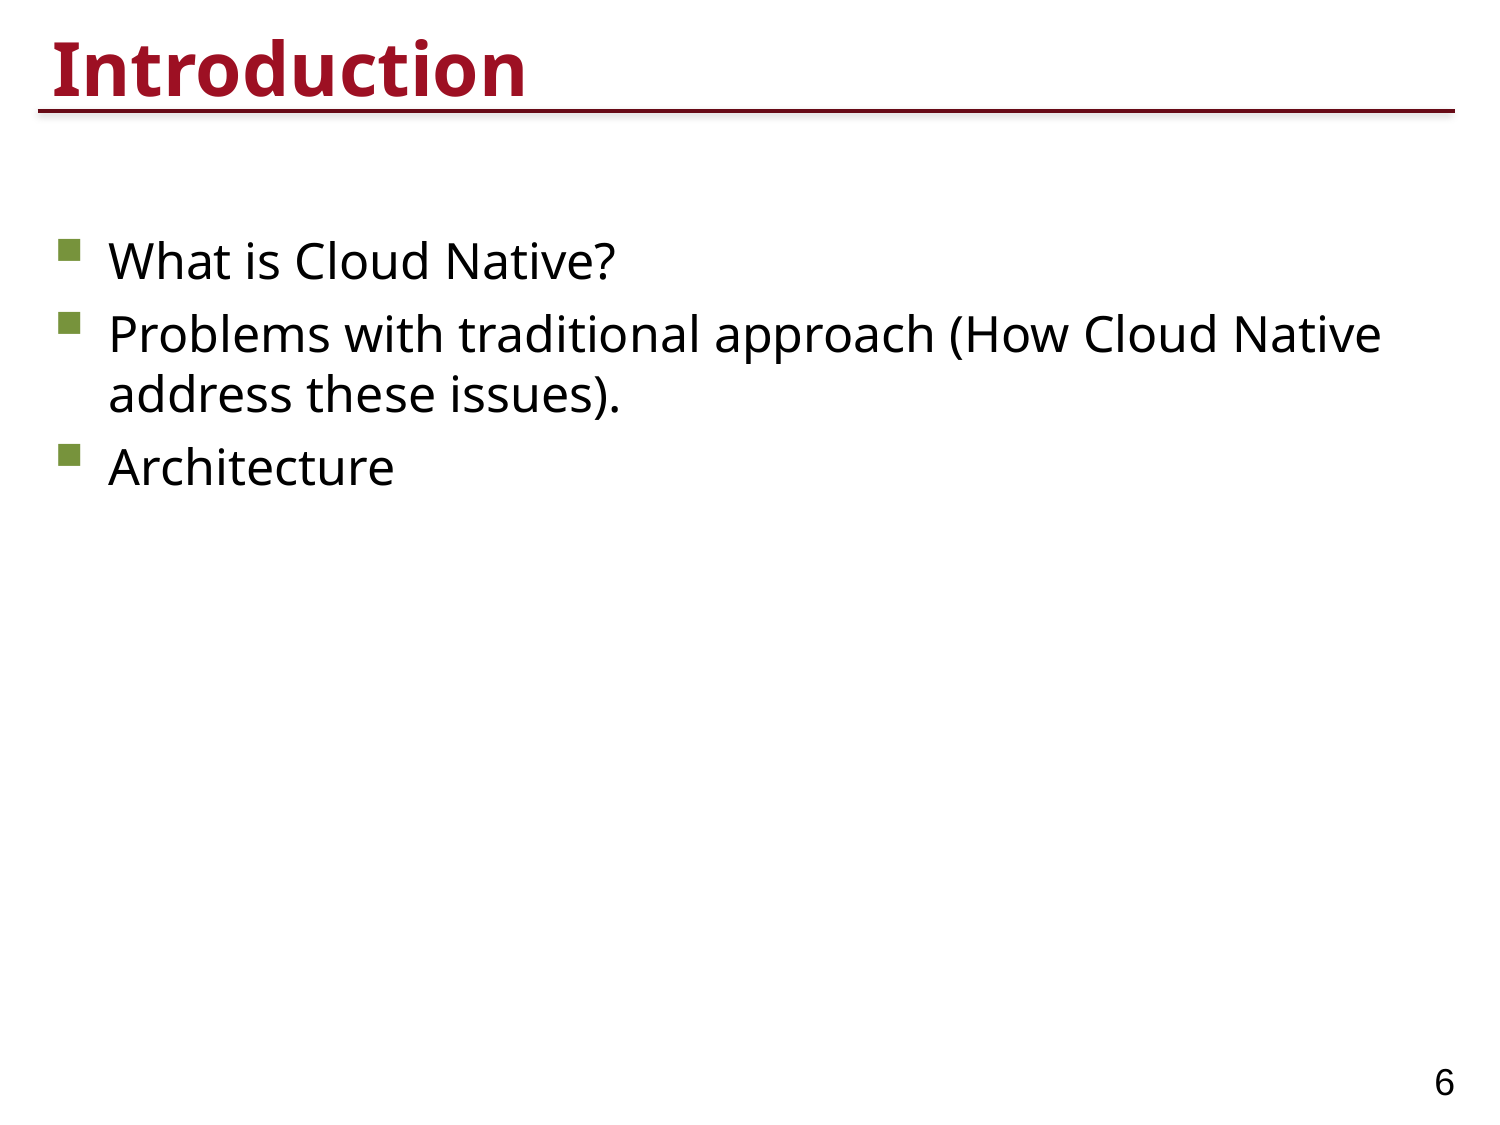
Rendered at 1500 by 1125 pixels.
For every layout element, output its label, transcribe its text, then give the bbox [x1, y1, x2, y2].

slide_number 6 [1419, 1050, 1500, 1125]
title Introduction [37, 13, 1455, 120]
list What is Cloud Native? Problems with traditional approach (How Cloud Native address these issues). Architecture [37, 222, 1455, 823]
